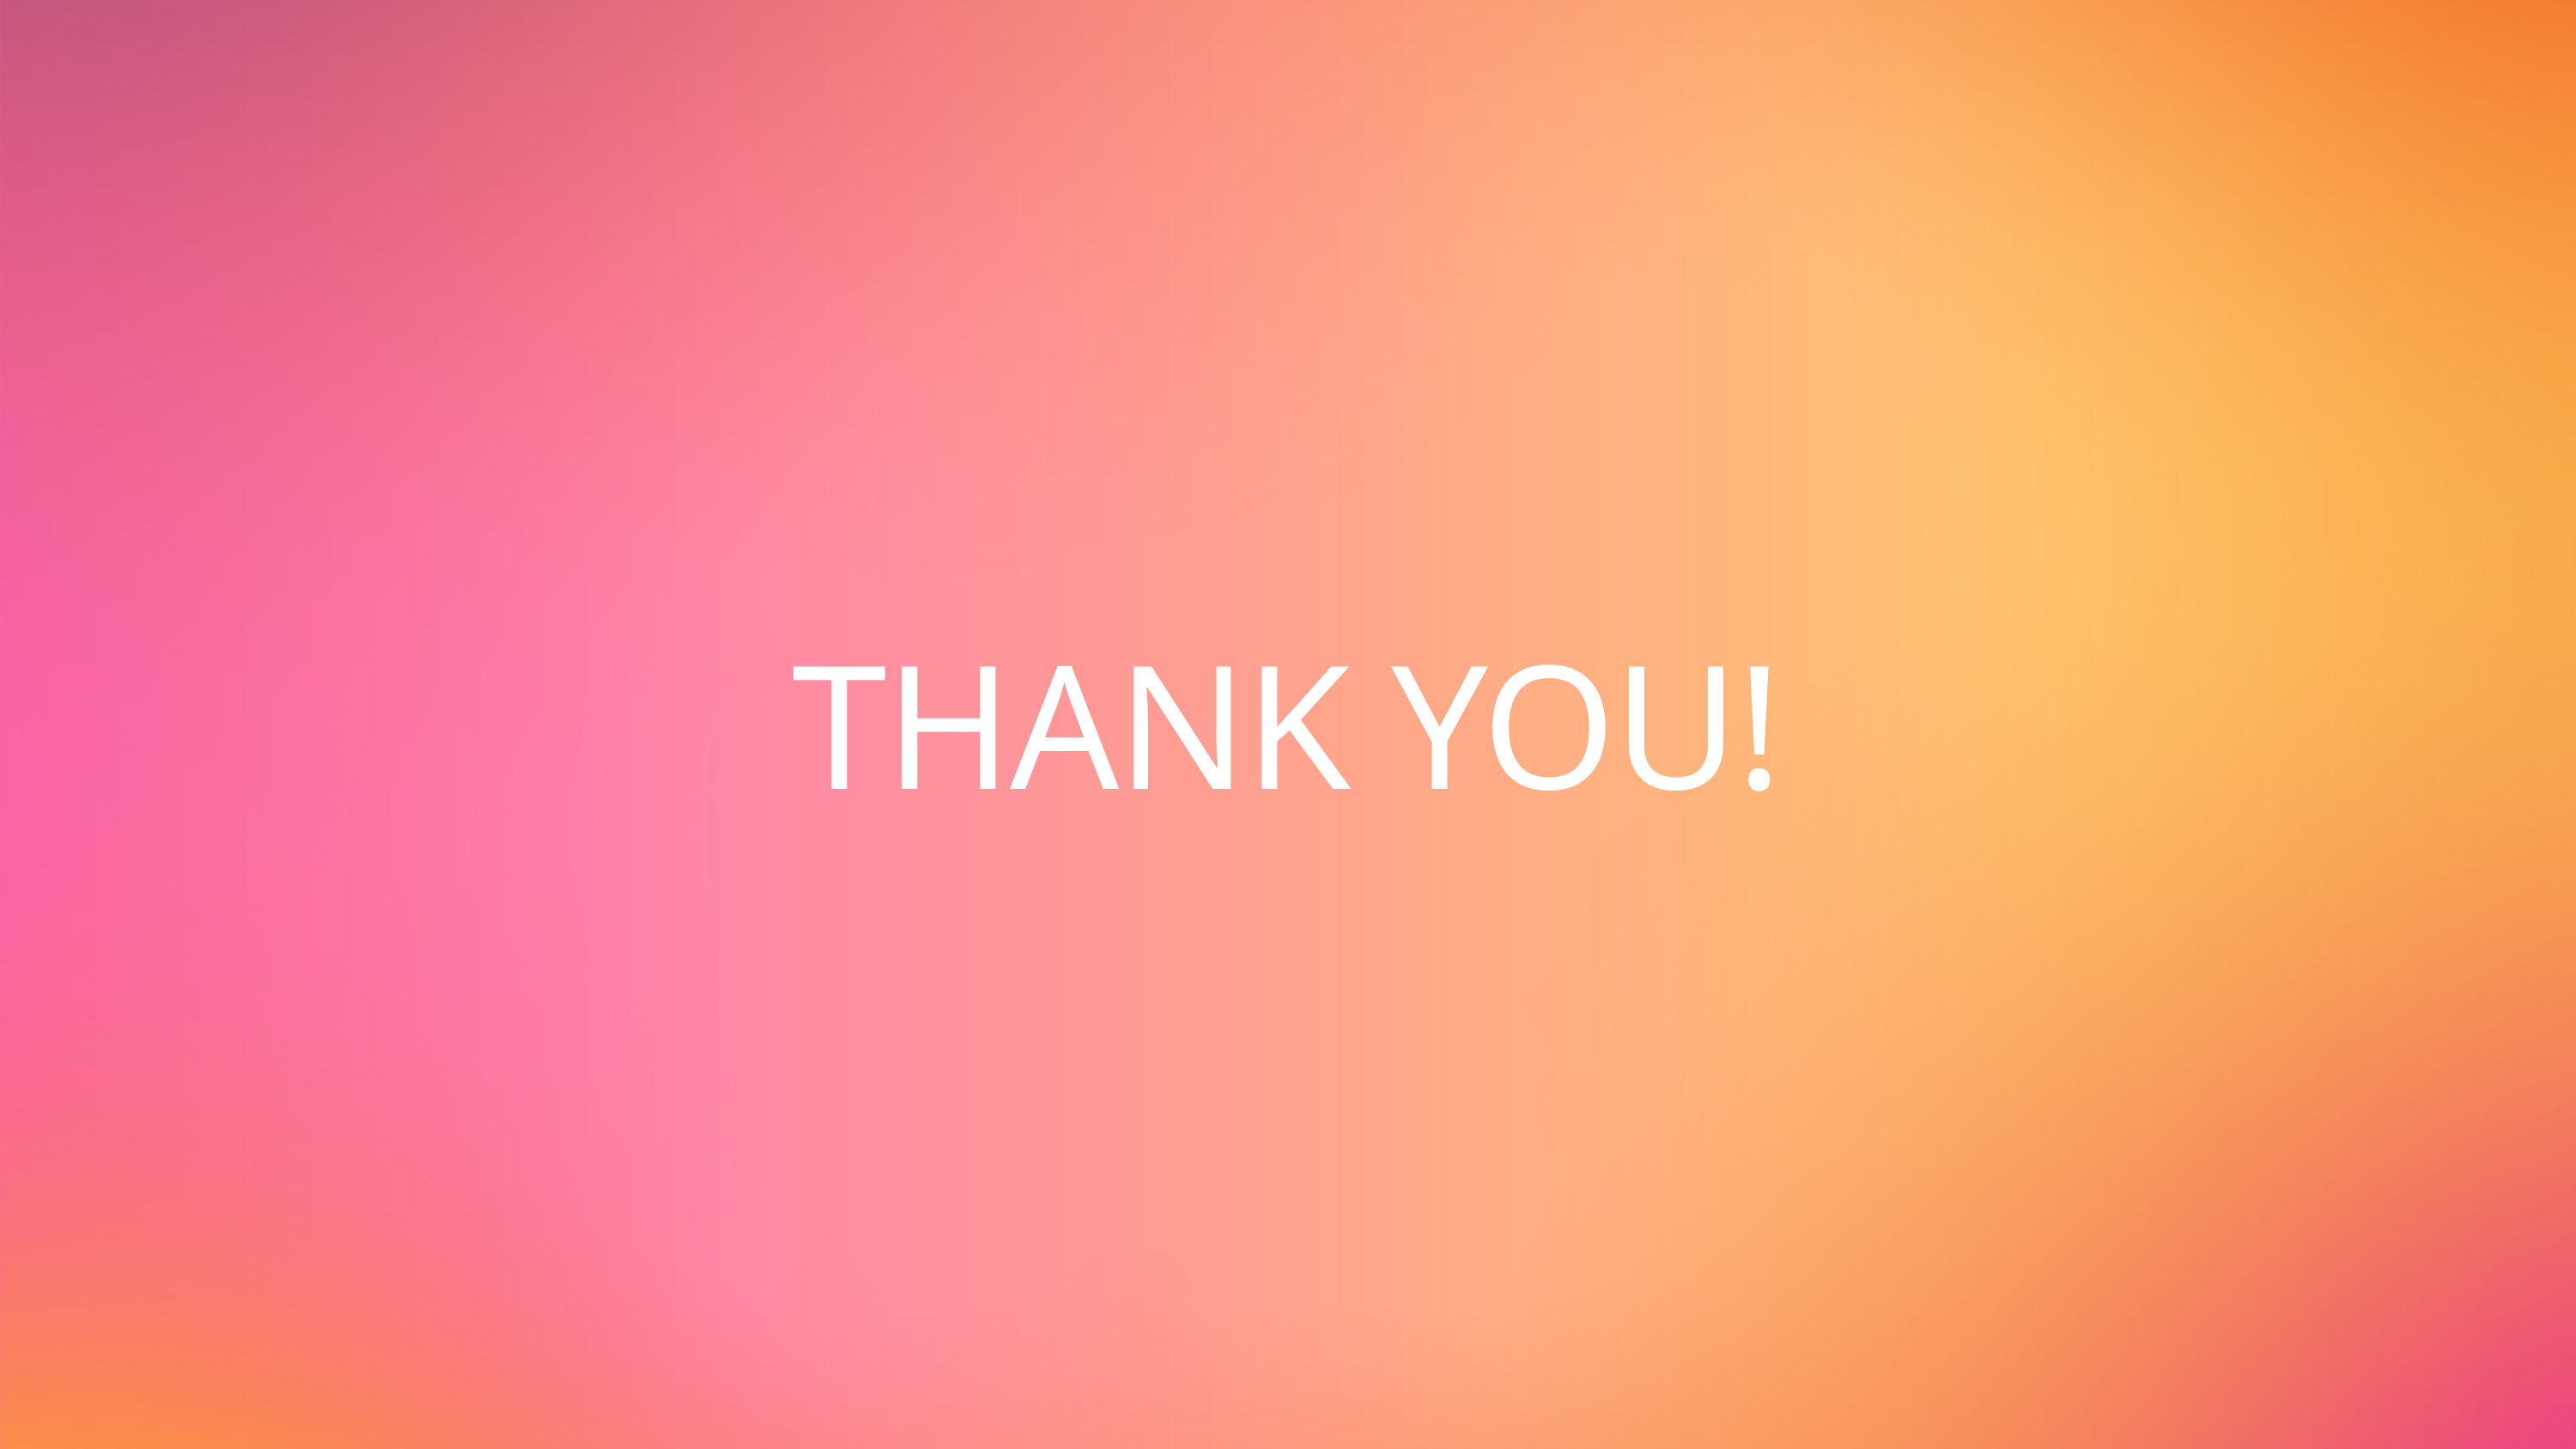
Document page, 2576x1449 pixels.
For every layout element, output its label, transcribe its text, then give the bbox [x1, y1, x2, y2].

text_box THANK YOU! [392, 622, 2184, 824]
text_box [0, 0, 2576, 1449]
